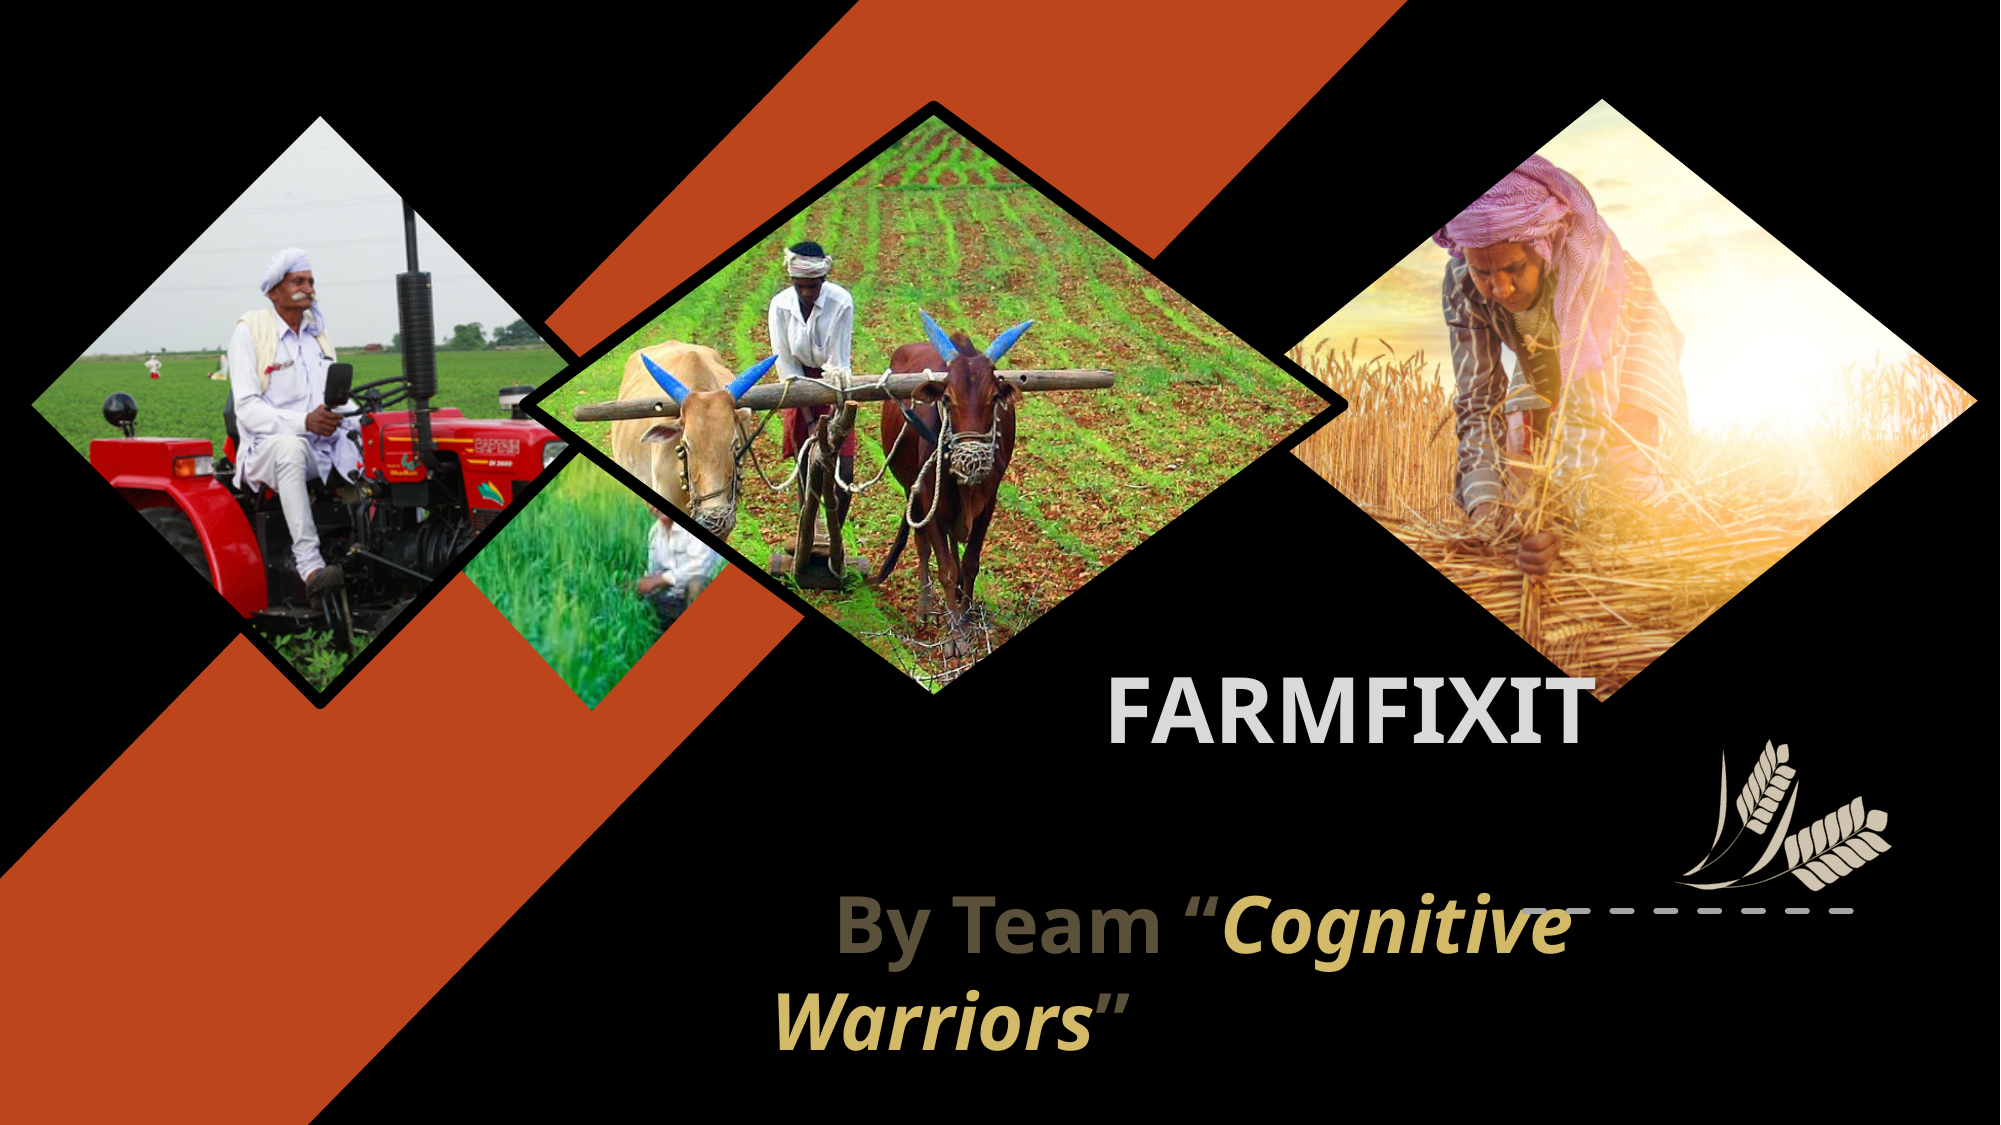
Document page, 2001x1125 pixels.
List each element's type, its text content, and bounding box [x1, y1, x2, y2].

text_box [1682, 739, 1797, 876]
text_box [1674, 779, 1893, 892]
text_box FARMFIXIT By Team “Cognitive Warriors” [756, 713, 1945, 1078]
picture [21, 98, 1978, 712]
